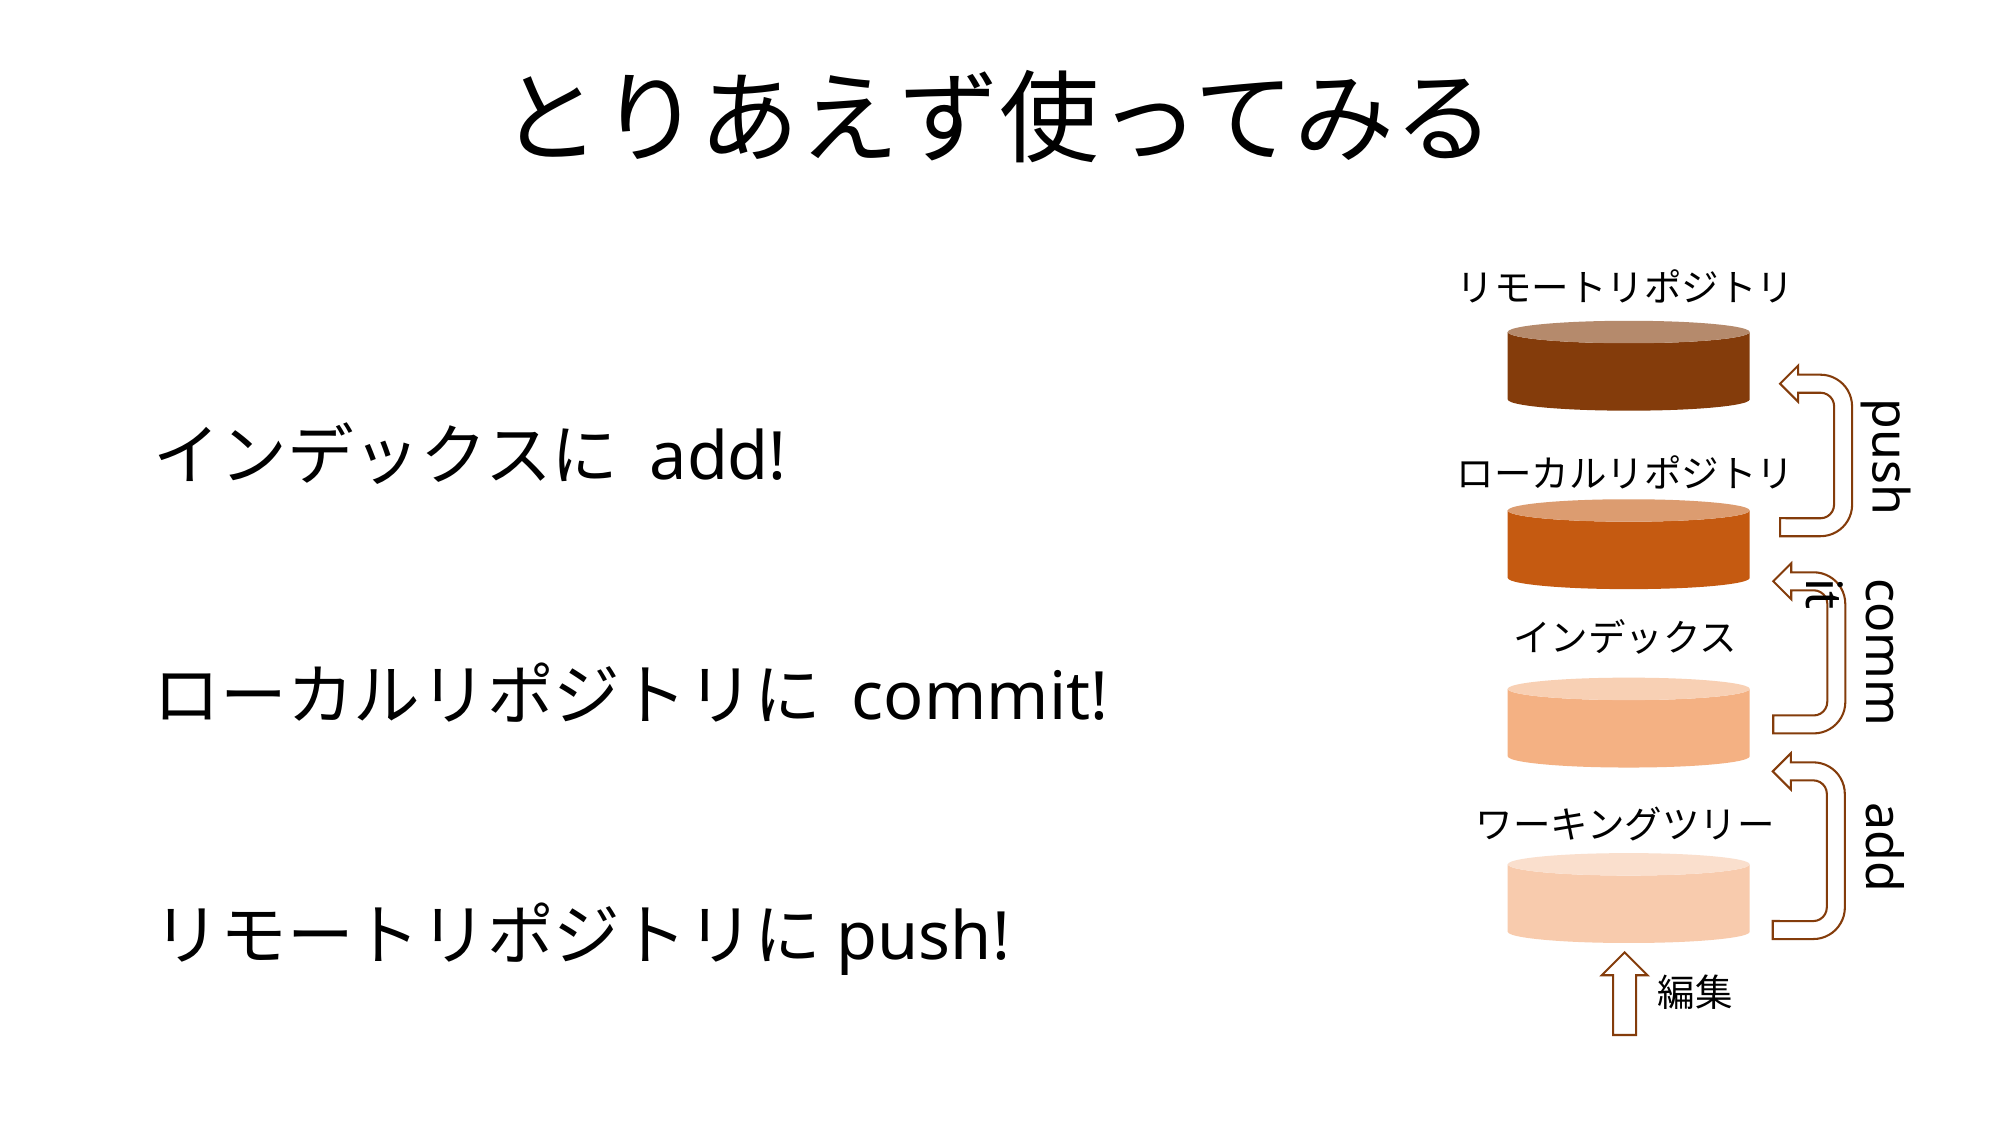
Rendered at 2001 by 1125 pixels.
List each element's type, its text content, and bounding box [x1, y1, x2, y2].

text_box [1779, 365, 1930, 537]
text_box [1846, 753, 1924, 940]
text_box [1846, 563, 1924, 753]
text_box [1405, 256, 1846, 944]
text_box インデックスに add! ローカルリポジトリに commit! リモートリポジトリにpush! [138, 246, 1318, 981]
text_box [1601, 952, 1772, 1035]
text_box とりあえず使ってみる [170, 47, 1825, 183]
